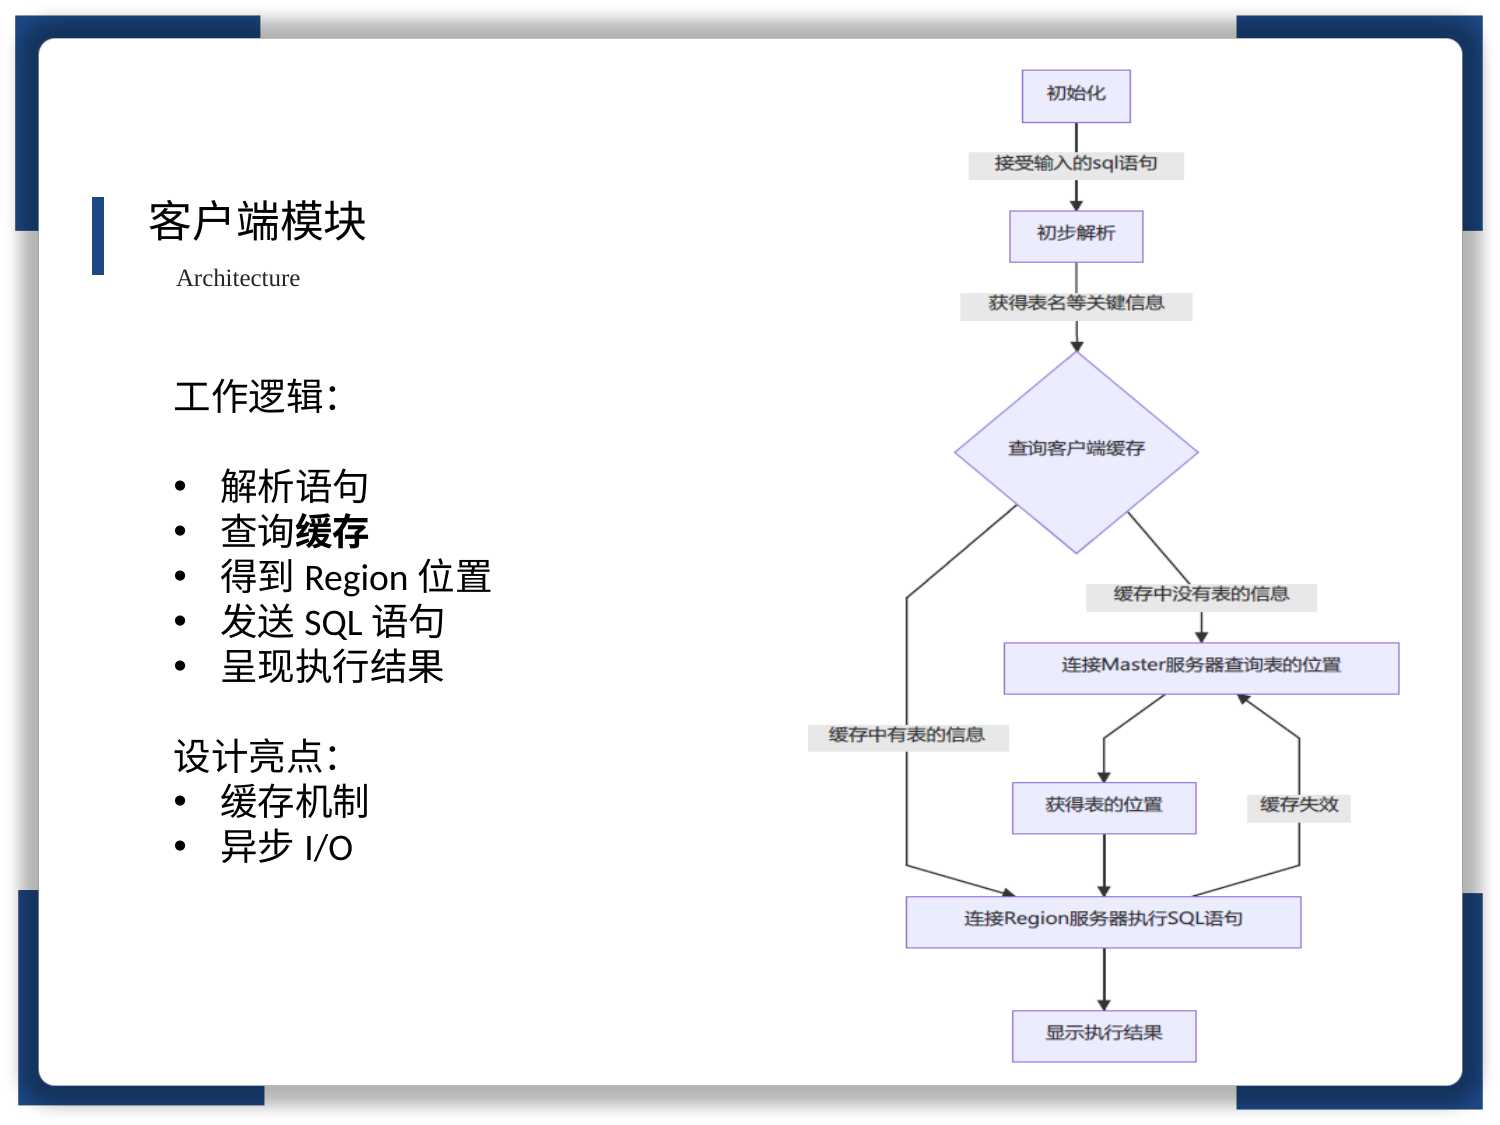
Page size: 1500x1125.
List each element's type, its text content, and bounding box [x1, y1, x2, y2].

text_box 客户端模块 [134, 186, 423, 254]
picture [0, 0, 1500, 1125]
text_box Architecture [53, 254, 423, 299]
text_box 工作逻辑： 解析语句 查询缓存 得到Region位置 发送SQL语句 呈现执行结果 设计亮点： 缓存机制 异步I/O [158, 365, 750, 876]
